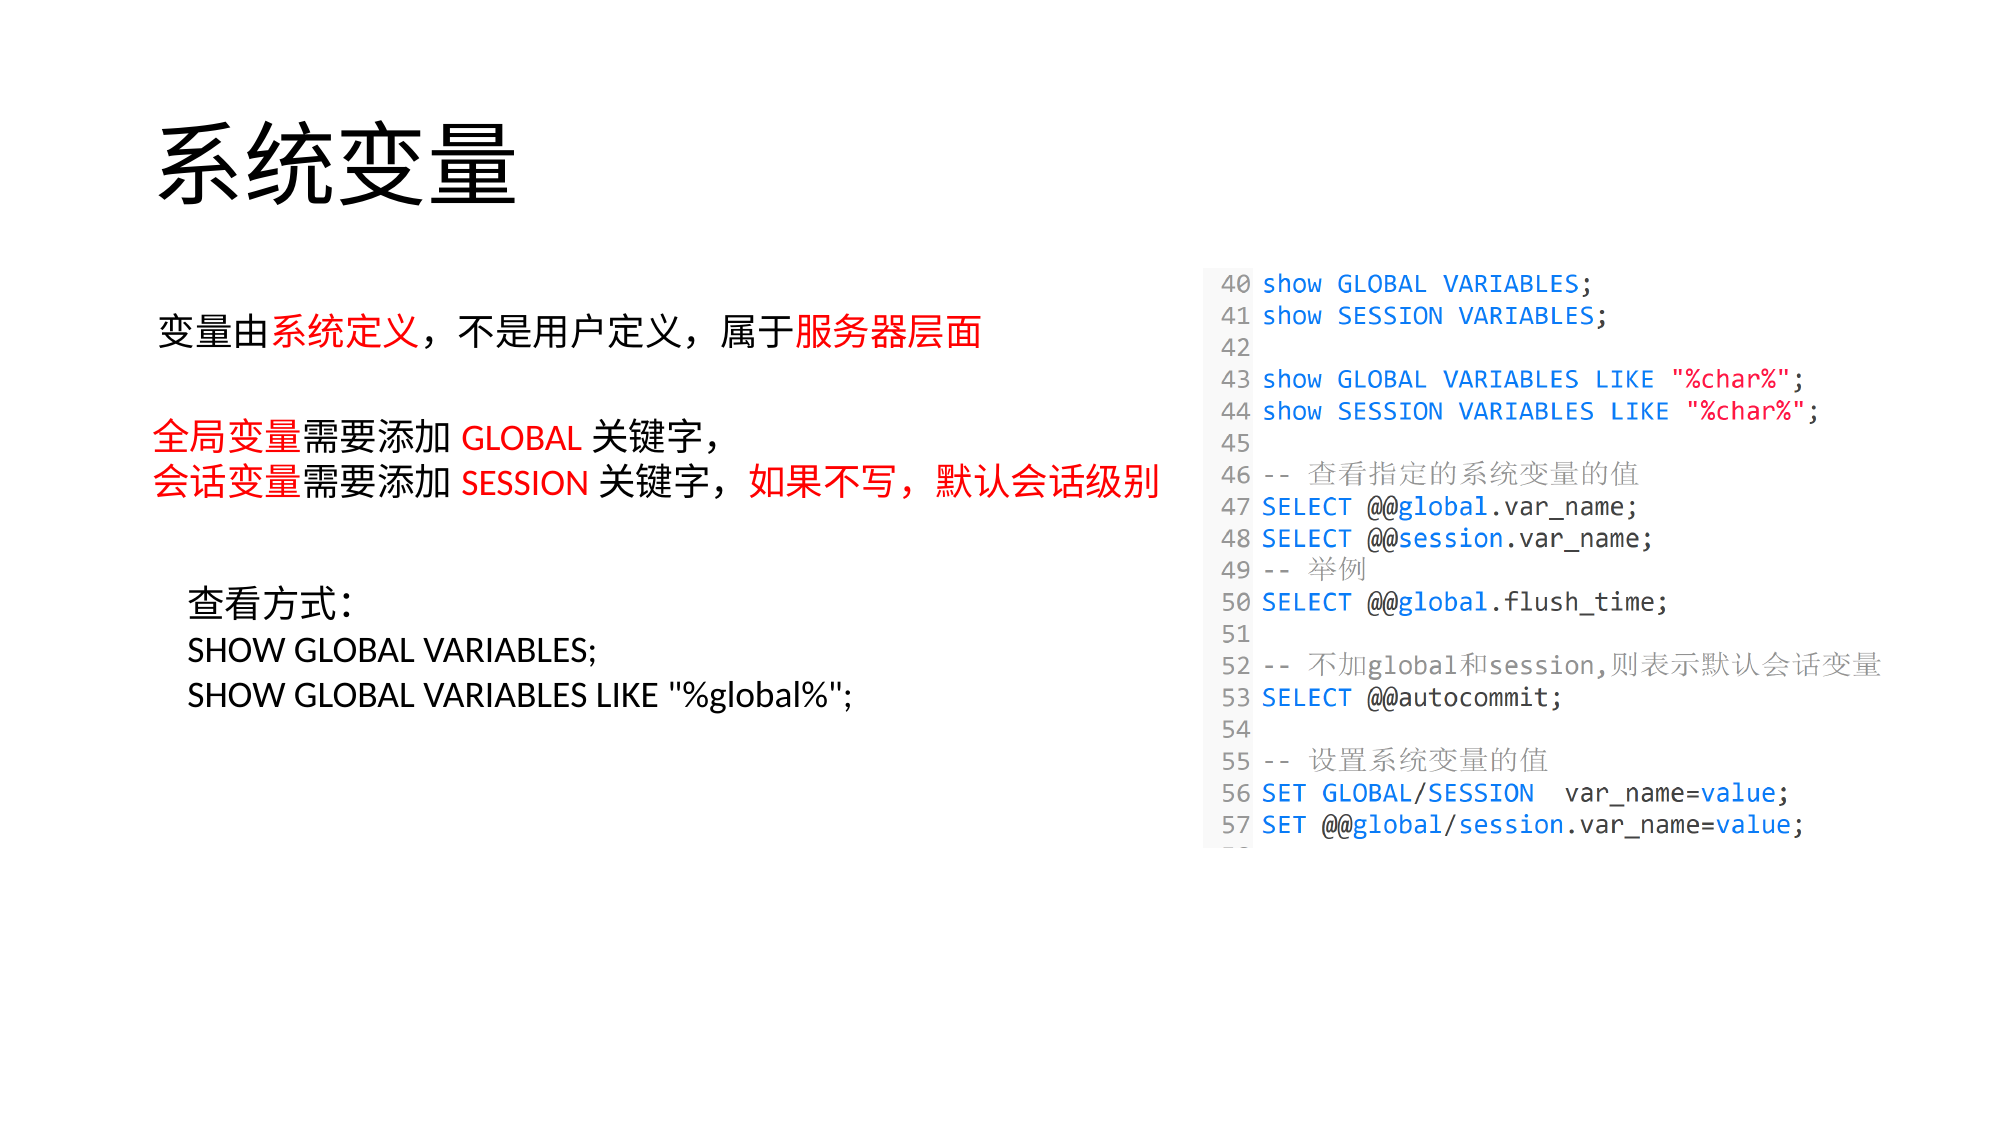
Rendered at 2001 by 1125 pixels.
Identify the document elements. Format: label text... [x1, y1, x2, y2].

title 系统变量 [137, 59, 1863, 278]
picture [1203, 268, 1951, 848]
text_box 全局变量需要添加GLOBAL关键字， 会话变量需要添加SESSION关键字，如果不写，默认会话级别 [137, 405, 1203, 511]
text_box 查看方式： SHOW GLOBAL VARIABLES; SHOW GLOBAL VARIABLES LIKE "%global%"; [172, 572, 1203, 722]
text_box 变量由系统定义，不是用户定义，属于服务器层面 [143, 300, 1203, 360]
